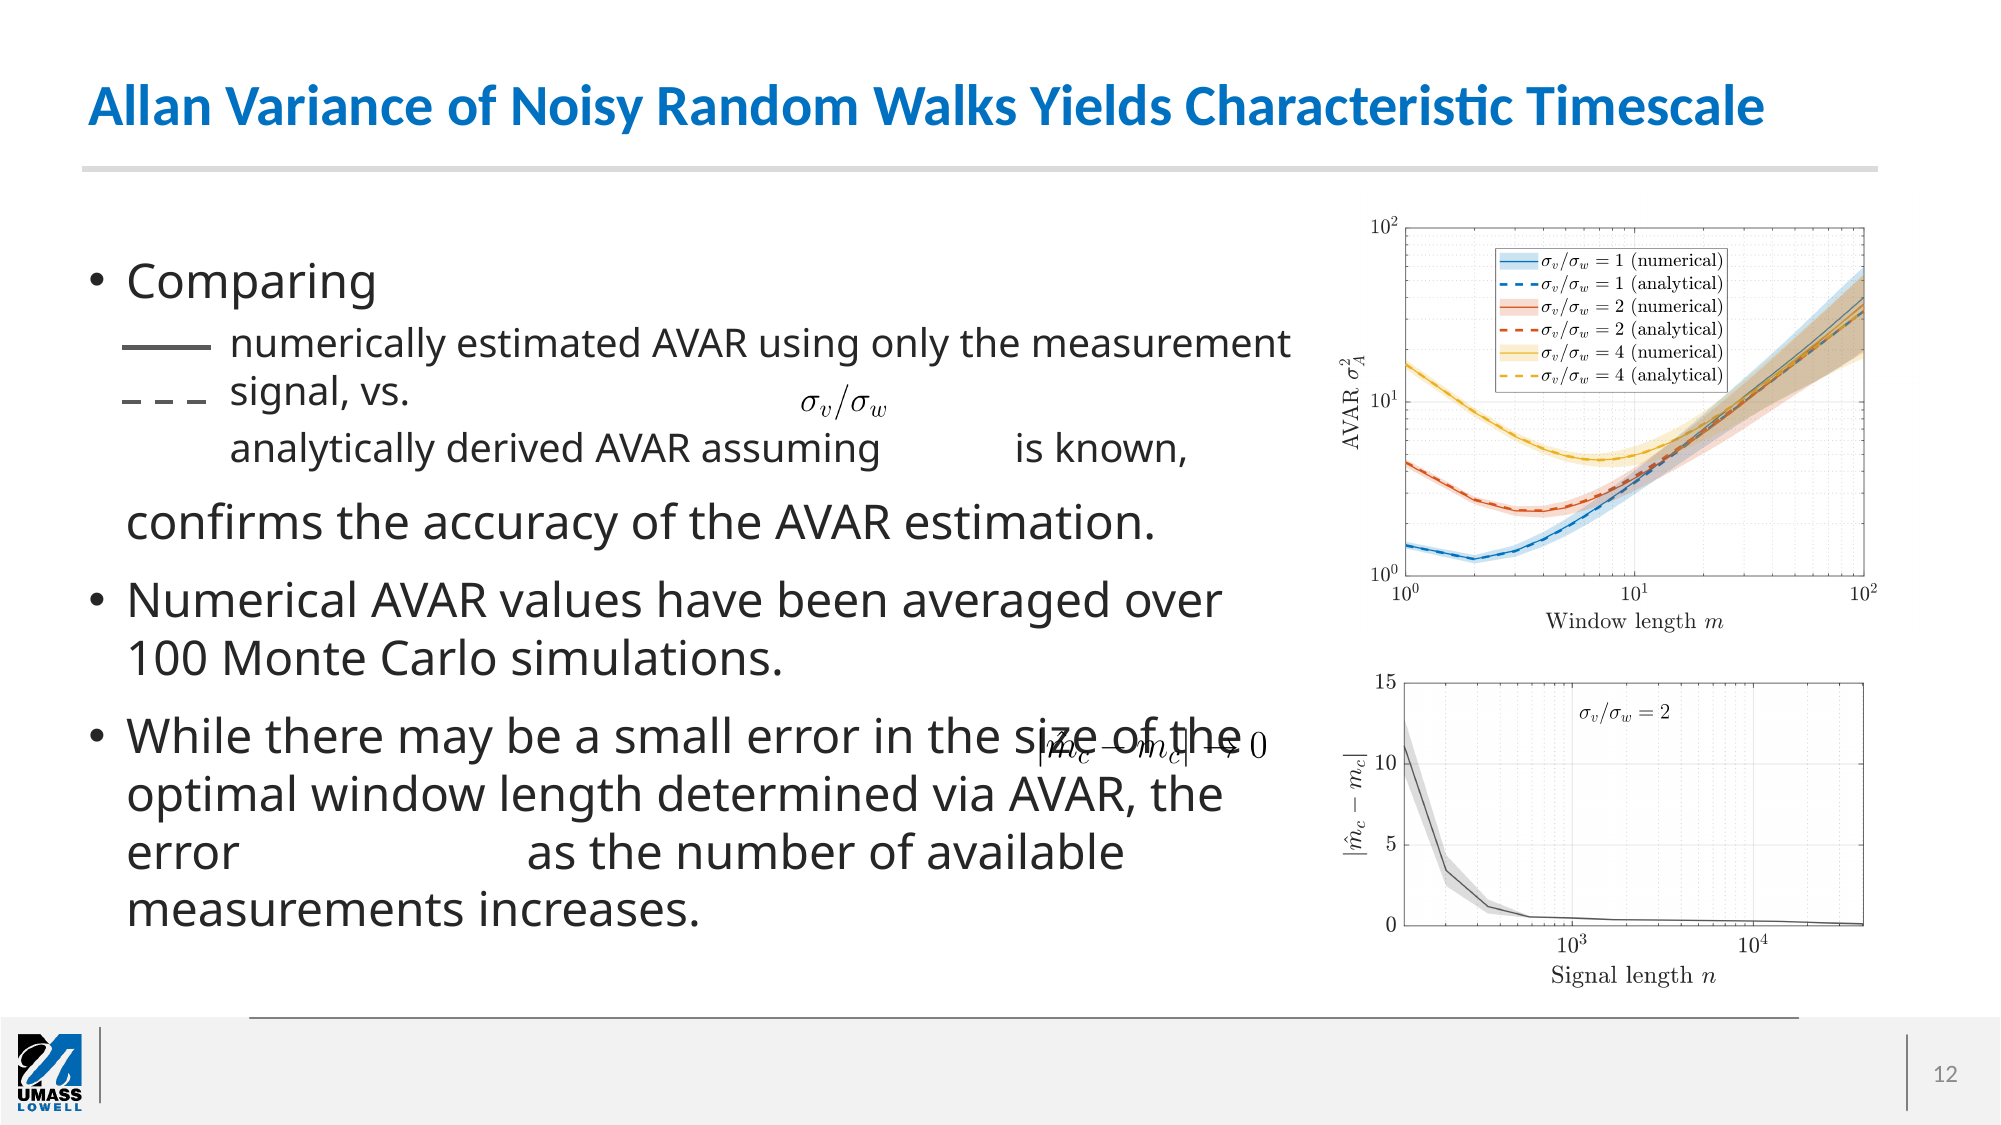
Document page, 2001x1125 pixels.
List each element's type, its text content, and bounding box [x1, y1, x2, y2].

picture [1329, 195, 1920, 636]
picture [1332, 663, 1874, 998]
title Allan Variance of Noisy Random Walks Yields Characteristic Timescale [73, 0, 1997, 215]
picture [1035, 728, 1266, 767]
picture [17, 1032, 83, 1115]
picture [800, 384, 886, 420]
slide_number 12 [1907, 1042, 1984, 1103]
list Comparing numerically estimated AVAR using only the measurement signal, vs. analytically derived AVAR assuming is known, confirms the accuracy of the AVAR estimation. Numerical AVAR values have been averaged over 100 Monte Carlo simulations. While there may be a small error in the size of the optimal window length determined via AVAR, the error as the number of available measurements increases. [73, 242, 1319, 957]
